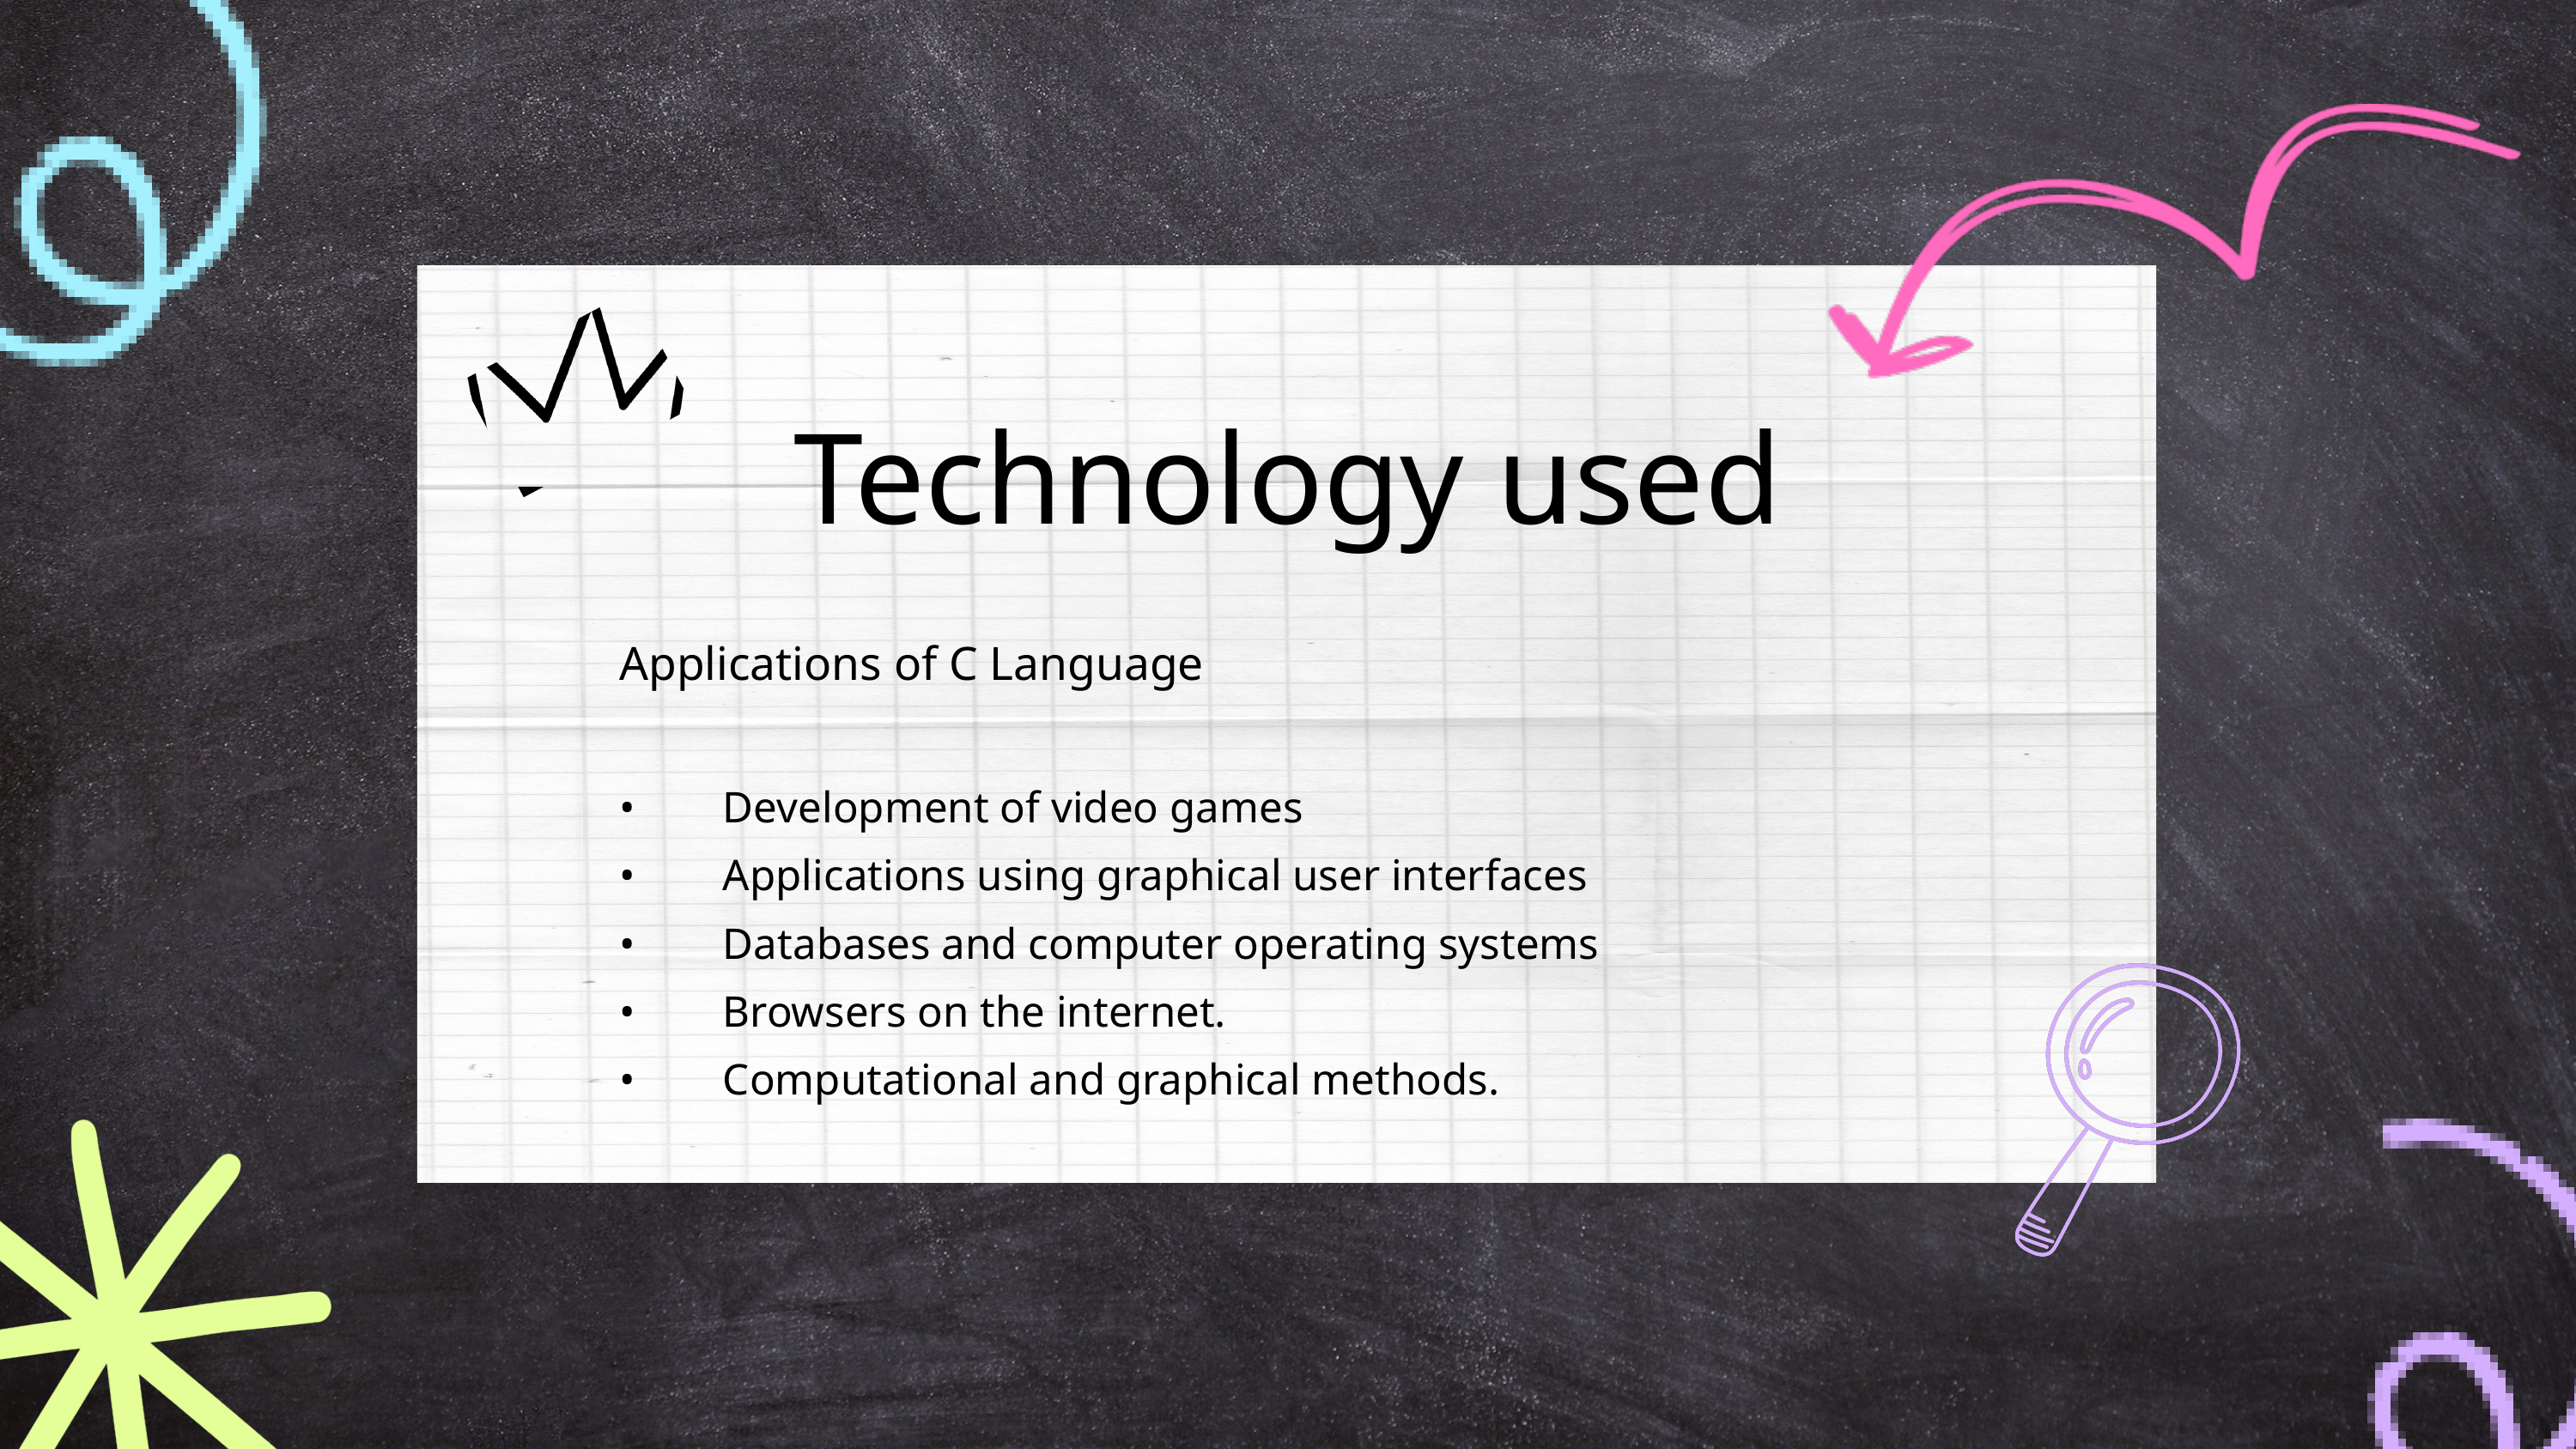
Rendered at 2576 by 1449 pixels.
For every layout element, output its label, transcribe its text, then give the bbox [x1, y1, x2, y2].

text_box [2299, 1119, 2576, 1449]
text_box Technology used [595, 446, 1981, 550]
text_box [2017, 962, 2244, 1257]
text_box Applications of C Language • Development of video games • Applications using graphical user interfaces • Databases and computer operating systems • Browsers on the internet. • Computational and graphical methods. [619, 615, 2017, 1307]
text_box [461, 290, 694, 498]
text_box [0, 1119, 337, 1449]
text_box [0, 0, 2576, 1449]
text_box [416, 265, 2157, 1183]
text_box [1826, 104, 2524, 379]
text_box [0, 0, 267, 367]
